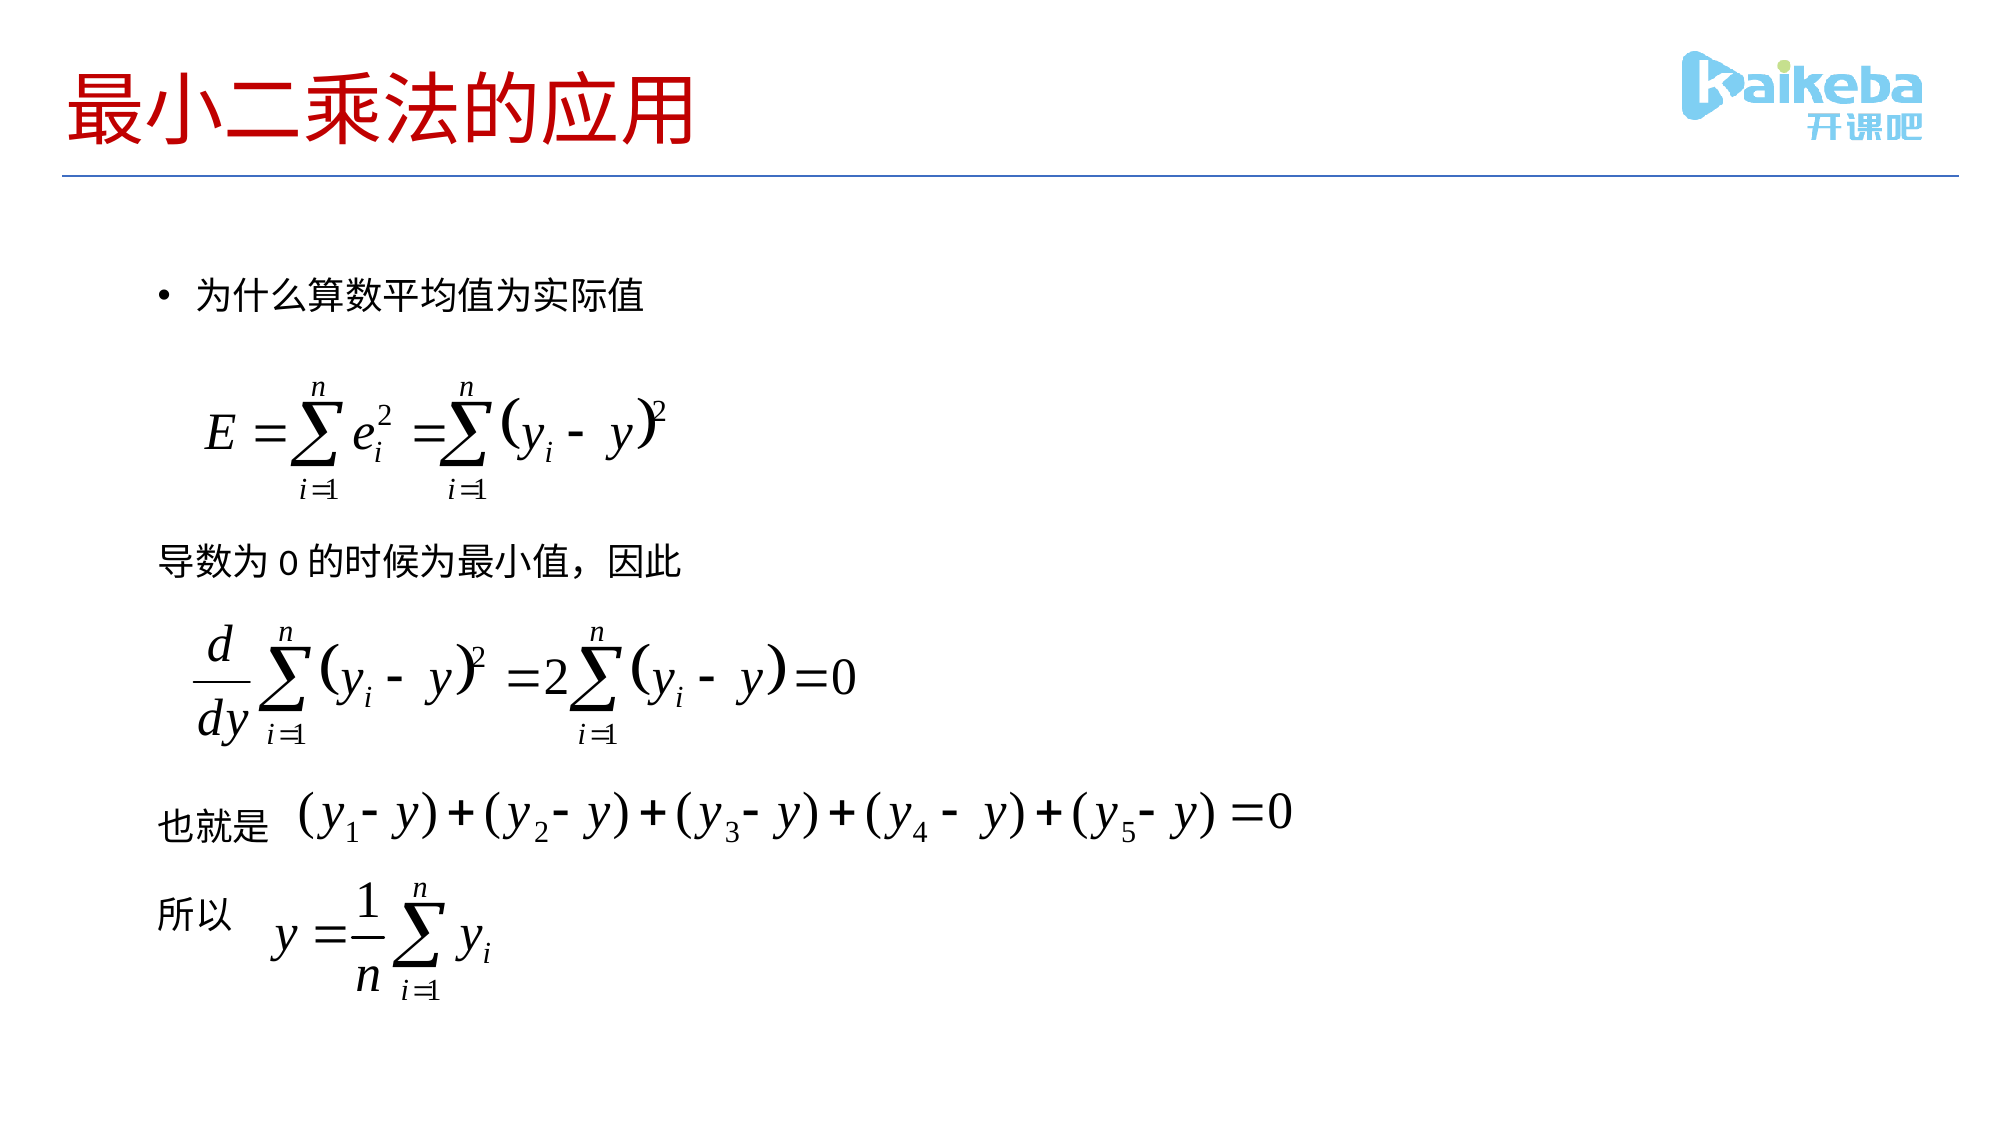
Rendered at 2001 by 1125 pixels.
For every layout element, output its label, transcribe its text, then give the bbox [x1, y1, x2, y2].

text_box 表示用户u 对item i 的评分 当 >0时，表示有评分，当=0时，表示没有评分， 表示用户u 的向量，k维列向量 表示item i 的向量，k维列向量 用户矩阵X，用户数为N 商品矩阵Y，商品数为M [1653, 21, 1950, 167]
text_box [184, 607, 866, 757]
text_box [261, 862, 508, 1012]
title 最小二乘法的应用 [57, 59, 1728, 167]
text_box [290, 776, 1303, 856]
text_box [195, 361, 682, 511]
text_box 为什么算数平均值为实际值 导数为0的时候为最小值，因此 也就是 所以 [150, 242, 1797, 894]
